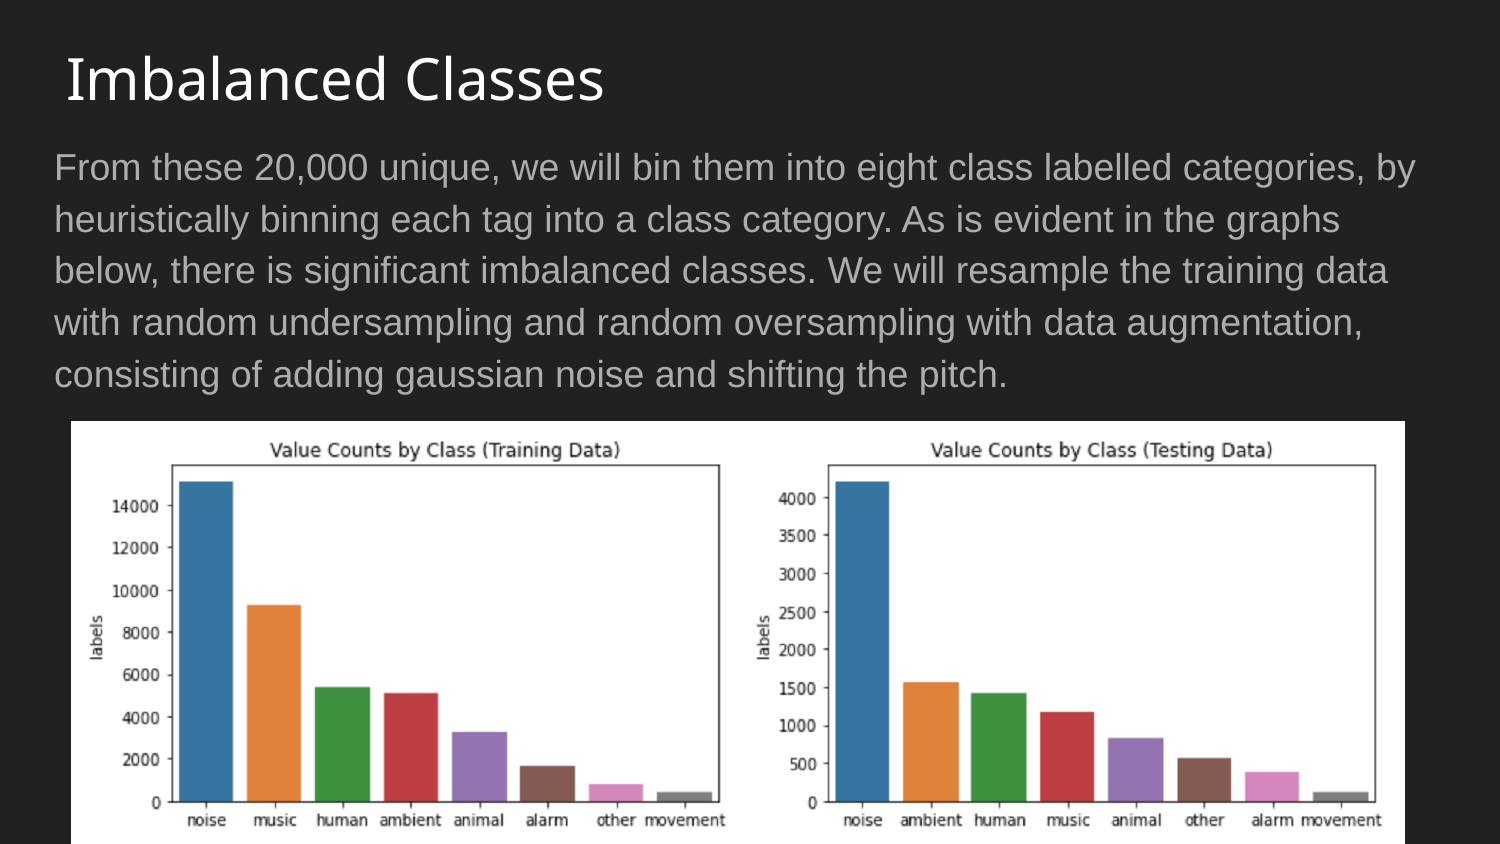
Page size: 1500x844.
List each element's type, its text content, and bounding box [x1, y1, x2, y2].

title Imbalanced Classes [51, 27, 1449, 122]
list From these 20,000 unique, we will bin them into eight class labelled categories, by heuristically binning each tag into a class category. As is evident in the graphs below, there is significant imbalanced classes. We will resample the training data with random undersampling and random oversampling with data augmentation, consisting of adding gaussian noise and shifting the pitch. [39, 121, 1437, 682]
picture [71, 421, 1405, 844]
